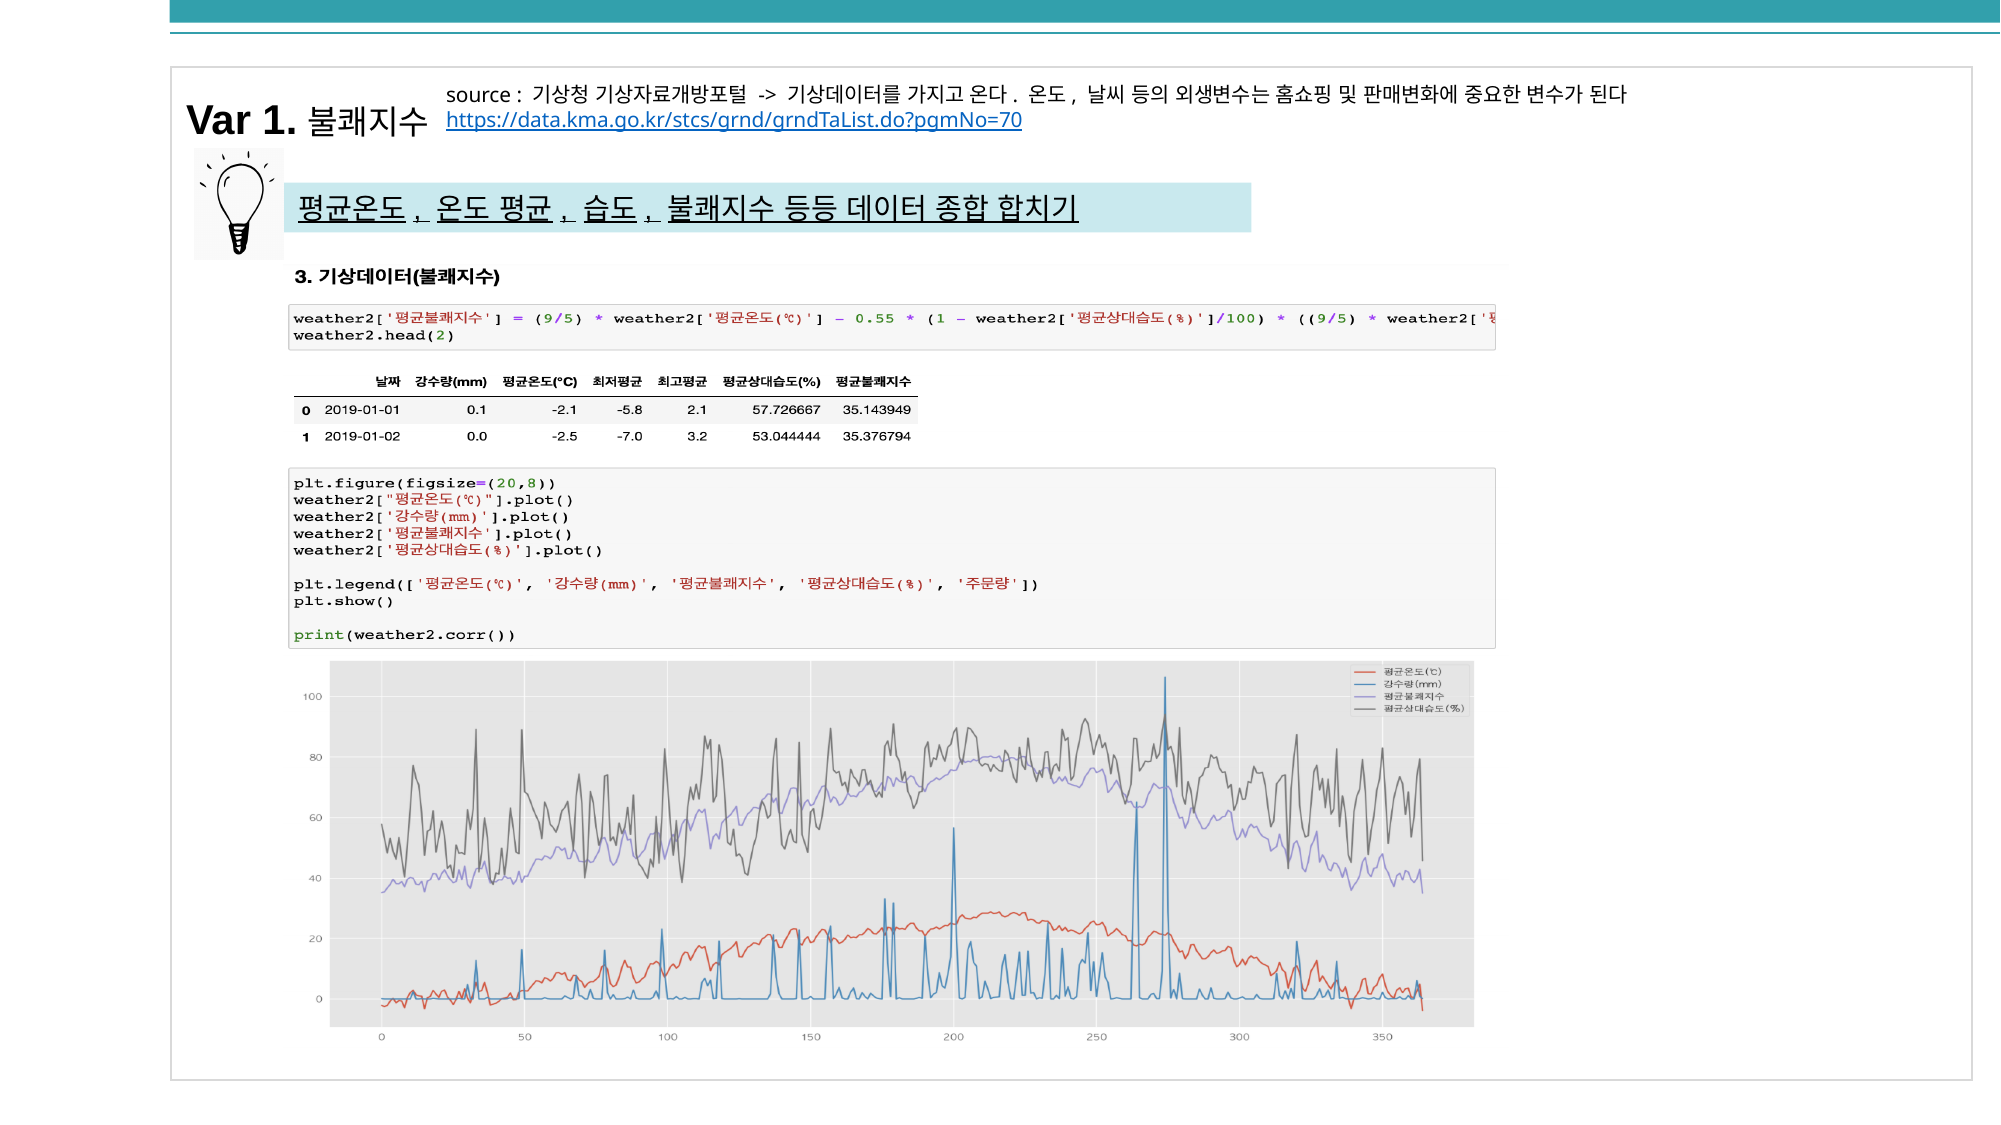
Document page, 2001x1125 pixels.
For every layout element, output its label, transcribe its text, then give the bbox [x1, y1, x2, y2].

text_box 평균온도, 온도 평균, 습도, 불쾌지수 등등 데이터 종합 합치기 [284, 182, 1252, 233]
text_box source : 기상청 기상자료개방포털 -> 기상데이터를 가지고 온다. 온도, 날씨 등의 외생변수는 홈쇼핑 및 판매변화에 중요한 변수가 된다 https://data.kma.go.kr/stcs/grnd/grndTaList.do?pgmNo=70 [431, 74, 1780, 143]
text_box [170, 66, 1973, 1081]
text_box Var 1.불쾌지수 [171, 75, 1094, 150]
text_box [169, 0, 2000, 24]
picture [283, 264, 1509, 1048]
picture [194, 148, 284, 260]
